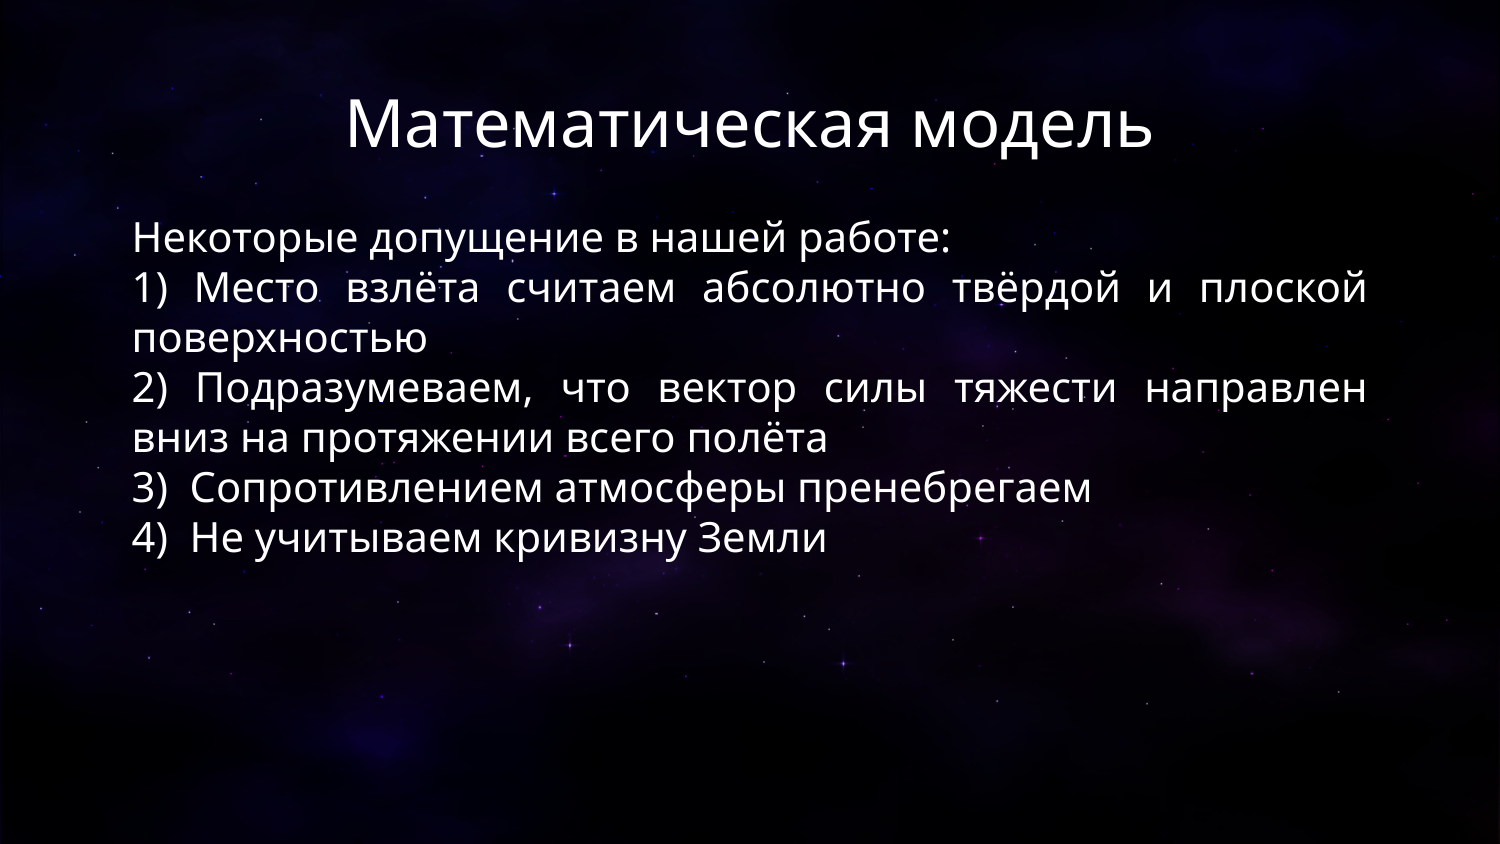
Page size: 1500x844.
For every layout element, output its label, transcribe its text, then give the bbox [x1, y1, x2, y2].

title Математическая модель [313, 66, 1187, 160]
picture [0, 0, 1500, 844]
text_box Некоторые допущение в нашей работе: 1) Место взлёта считаем абсолютно твёрдой и плоской поверхностью 2) Подразумеваем, что вектор силы тяжести направлен вниз на протяжении всего полёта 3) Сопротивлением атмосферы пренебрегаем 4) Не учитываем кривизну Земли [116, 203, 1383, 569]
